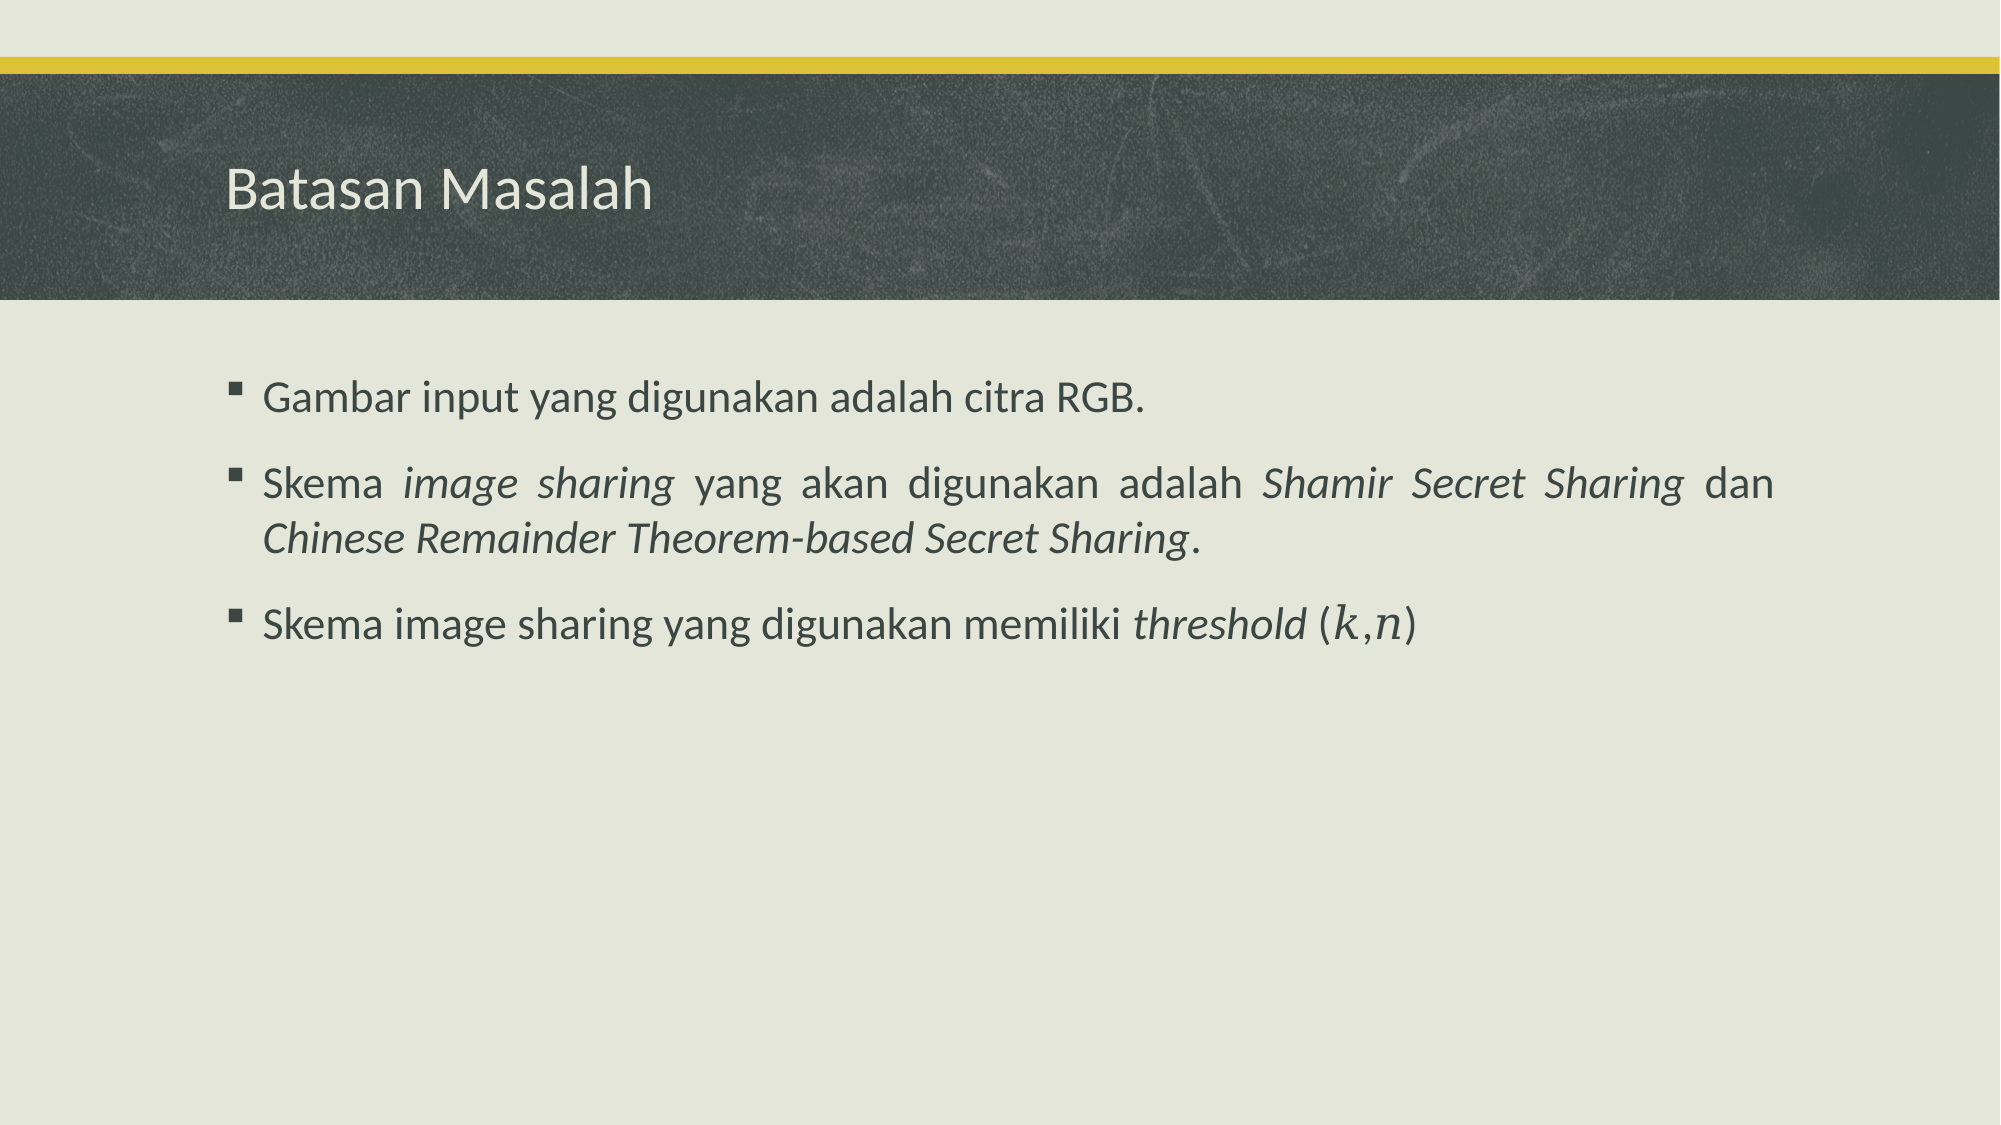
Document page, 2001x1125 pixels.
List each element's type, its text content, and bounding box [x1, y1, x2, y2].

picture [0, 74, 2000, 300]
list Gambar input yang digunakan adalah citra RGB. Skema image sharing yang akan digunakan adalah Shamir Secret Sharing dan Chinese Remainder Theorem-based Secret Sharing. Skema image sharing yang digunakan memiliki threshold (𝑘,𝑛) [210, 359, 1790, 1014]
title Batasan Masalah [210, 76, 1790, 300]
